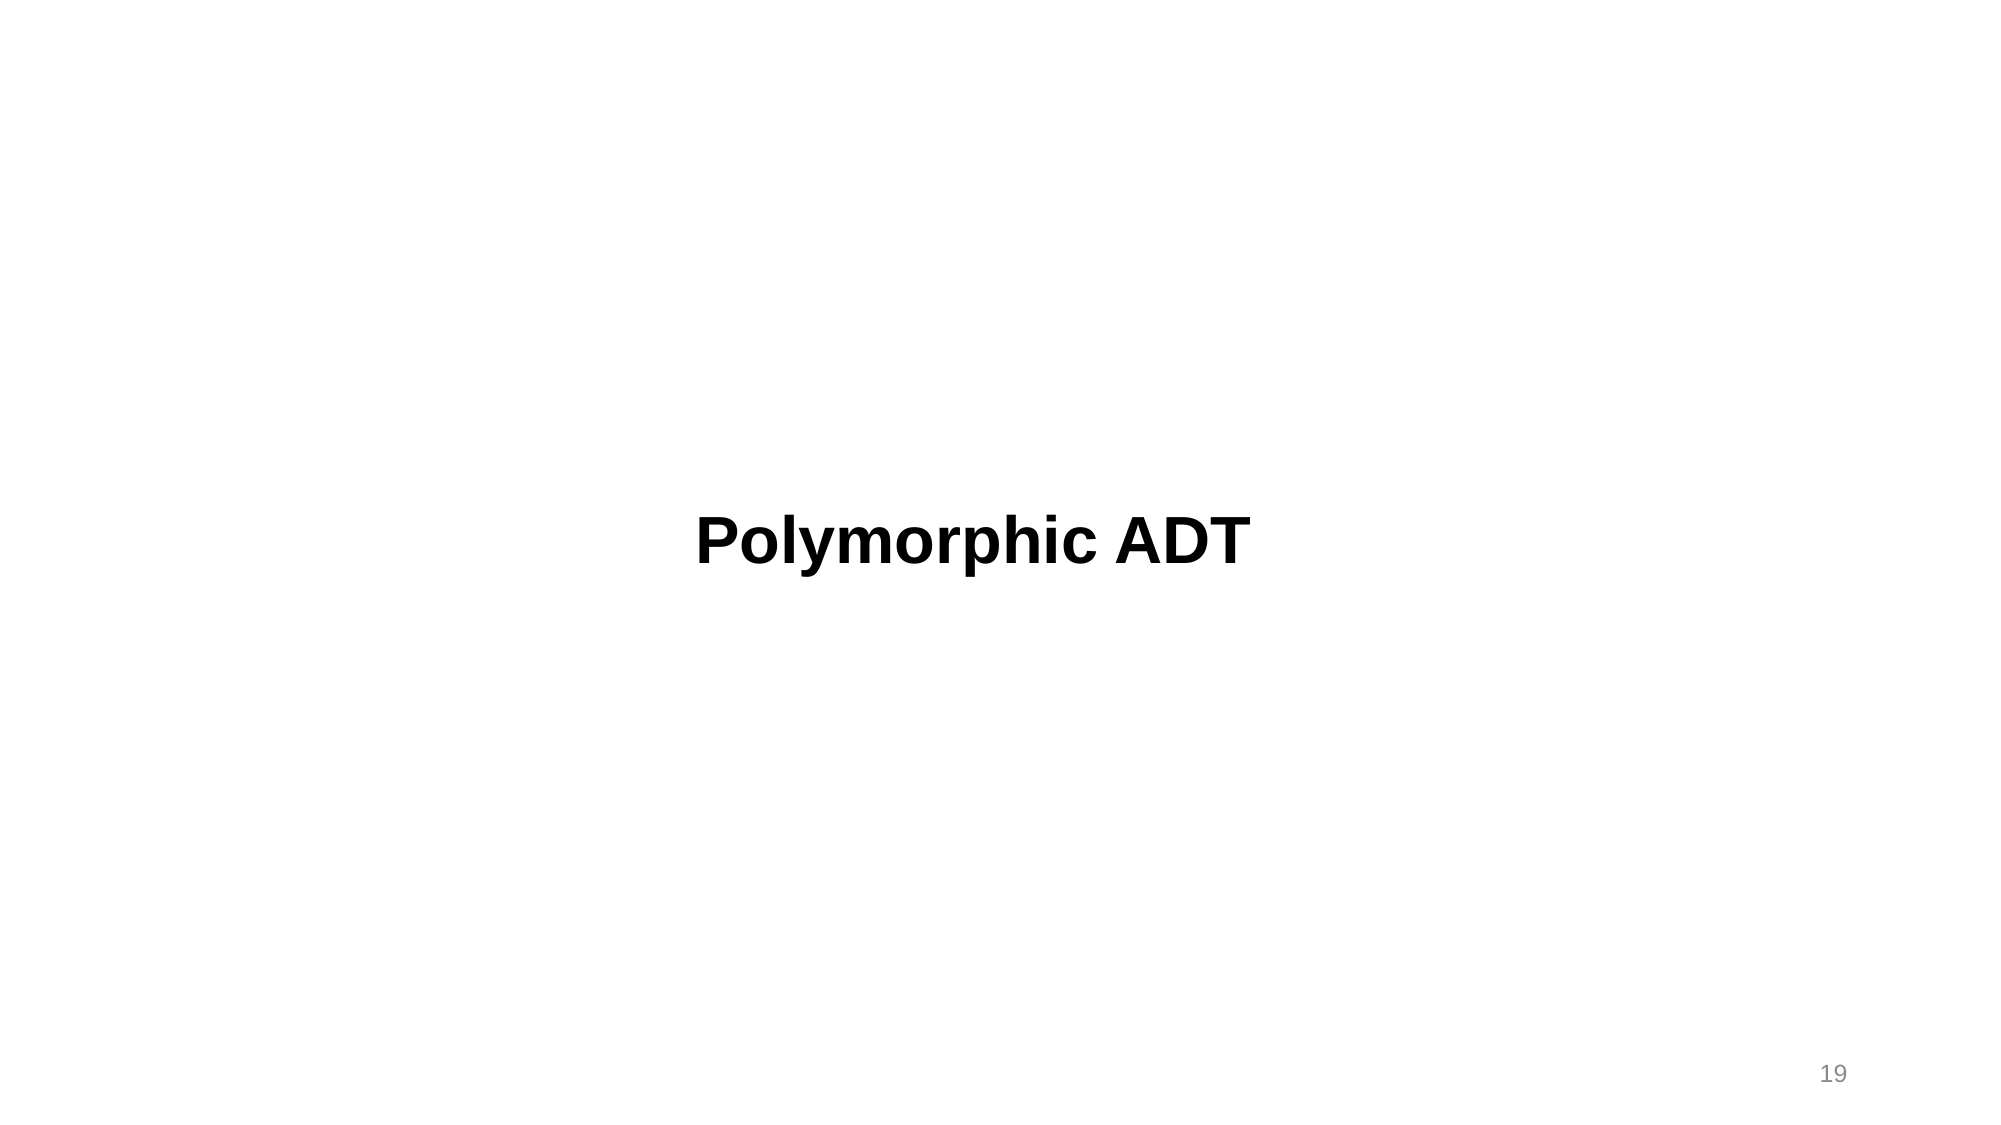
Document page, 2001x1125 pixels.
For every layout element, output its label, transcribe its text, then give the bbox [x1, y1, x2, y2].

text_box Polymorphic ADT [456, 498, 1491, 627]
slide_number 19 [1412, 1042, 1863, 1103]
